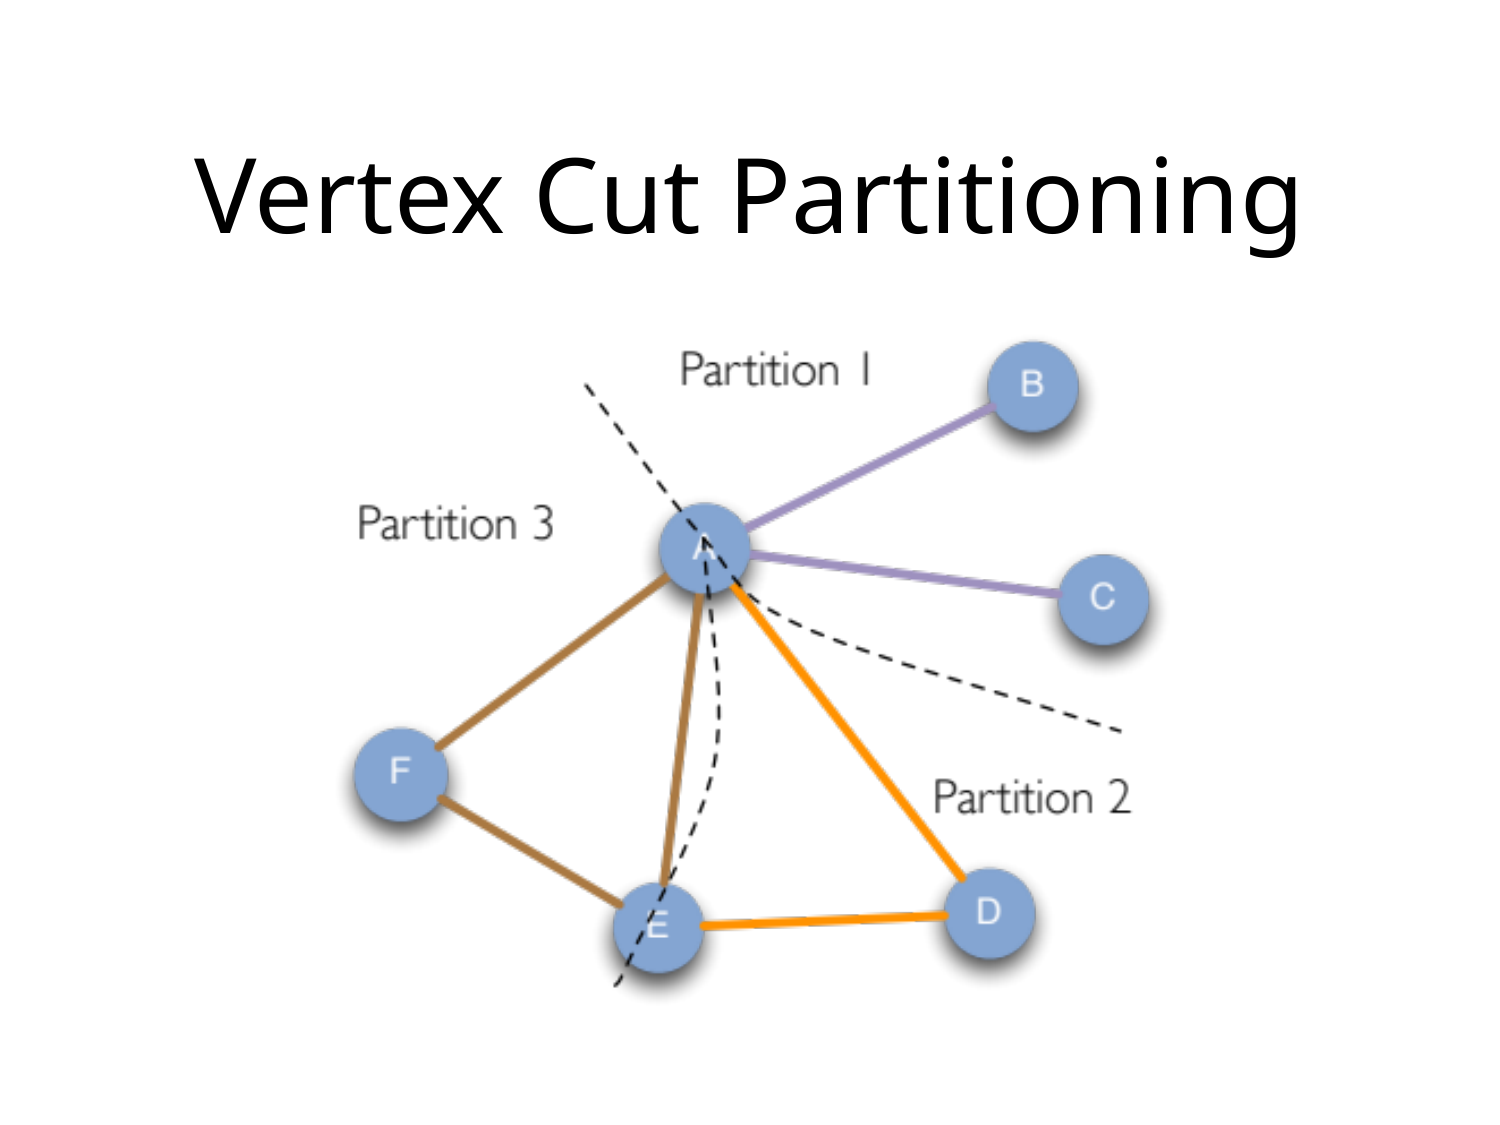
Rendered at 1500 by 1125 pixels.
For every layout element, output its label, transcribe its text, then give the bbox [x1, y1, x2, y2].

title Vertex Cut Partitioning [74, 97, 1426, 286]
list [74, 319, 1426, 1013]
